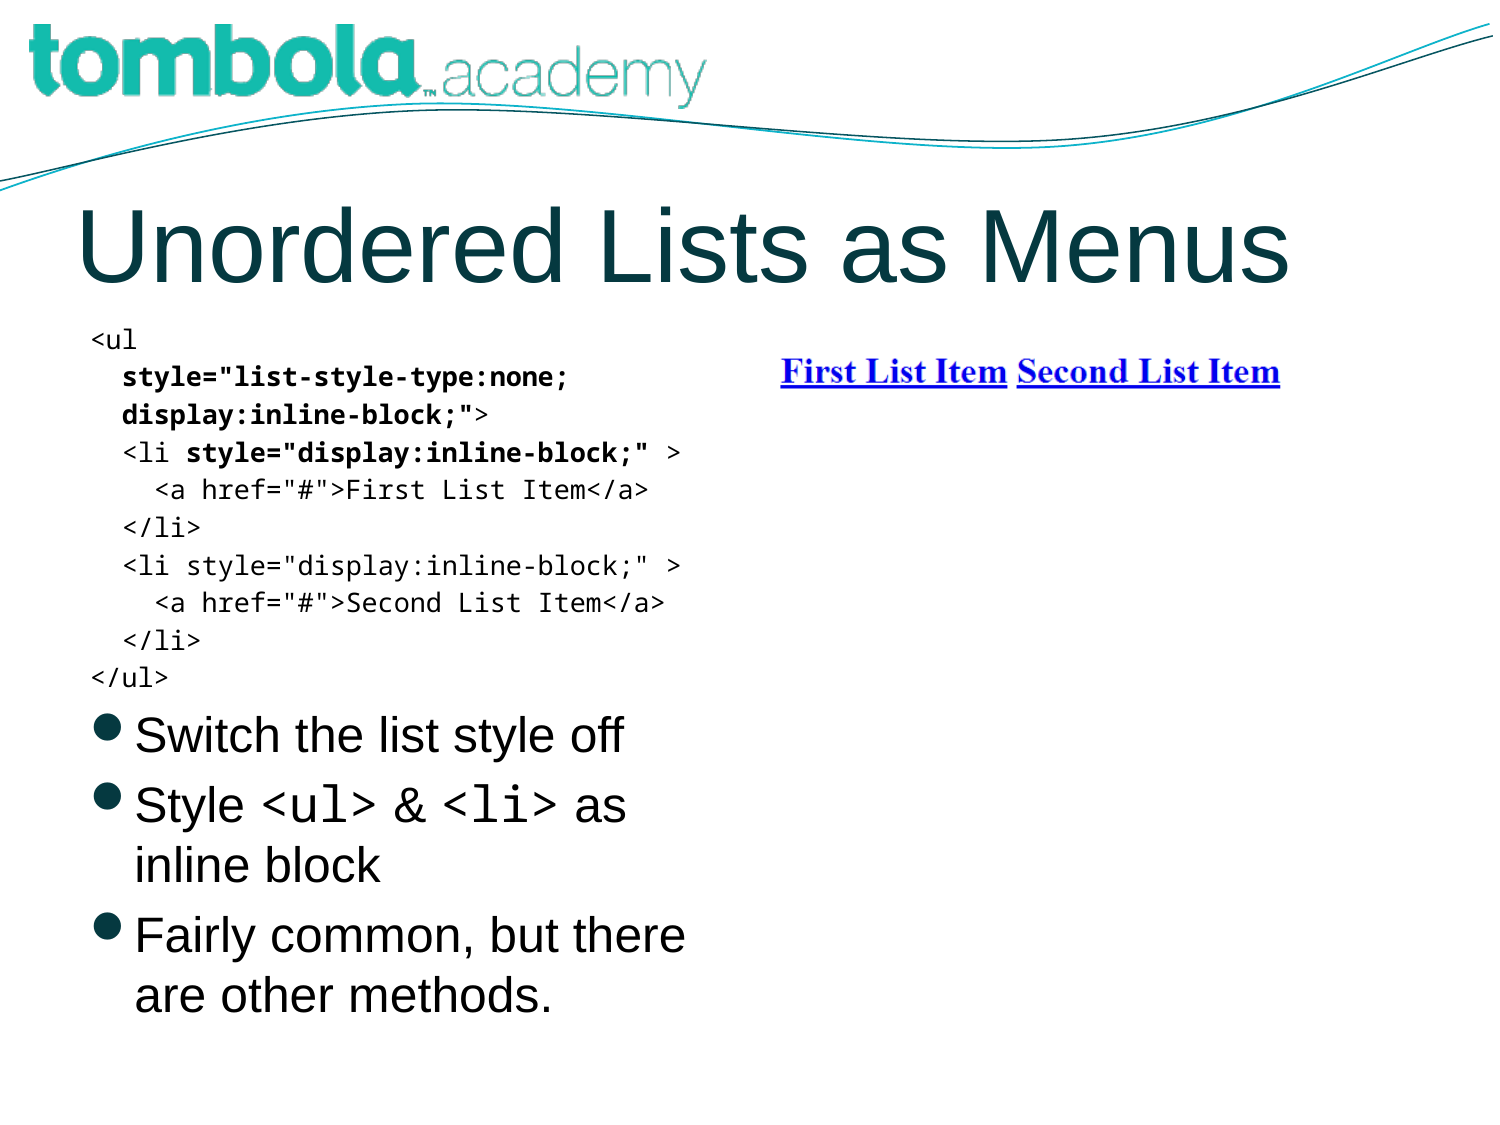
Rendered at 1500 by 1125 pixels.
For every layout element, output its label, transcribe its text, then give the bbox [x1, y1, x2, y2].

picture [29, 24, 707, 109]
list <ul style="list-style-type:none; display:inline-block;"> <li style="display:inline-block;" > <a href="#">First List Item</a> </li> <li style="display:inline-block;" > <a href="#">Second List Item</a> </li> </ul> Switch the list style off Style <ul> & <li> as inline block Fairly common, but there are other methods. [75, 314, 738, 1043]
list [761, 337, 1317, 415]
title Unordered Lists as Menus [75, 115, 1425, 303]
